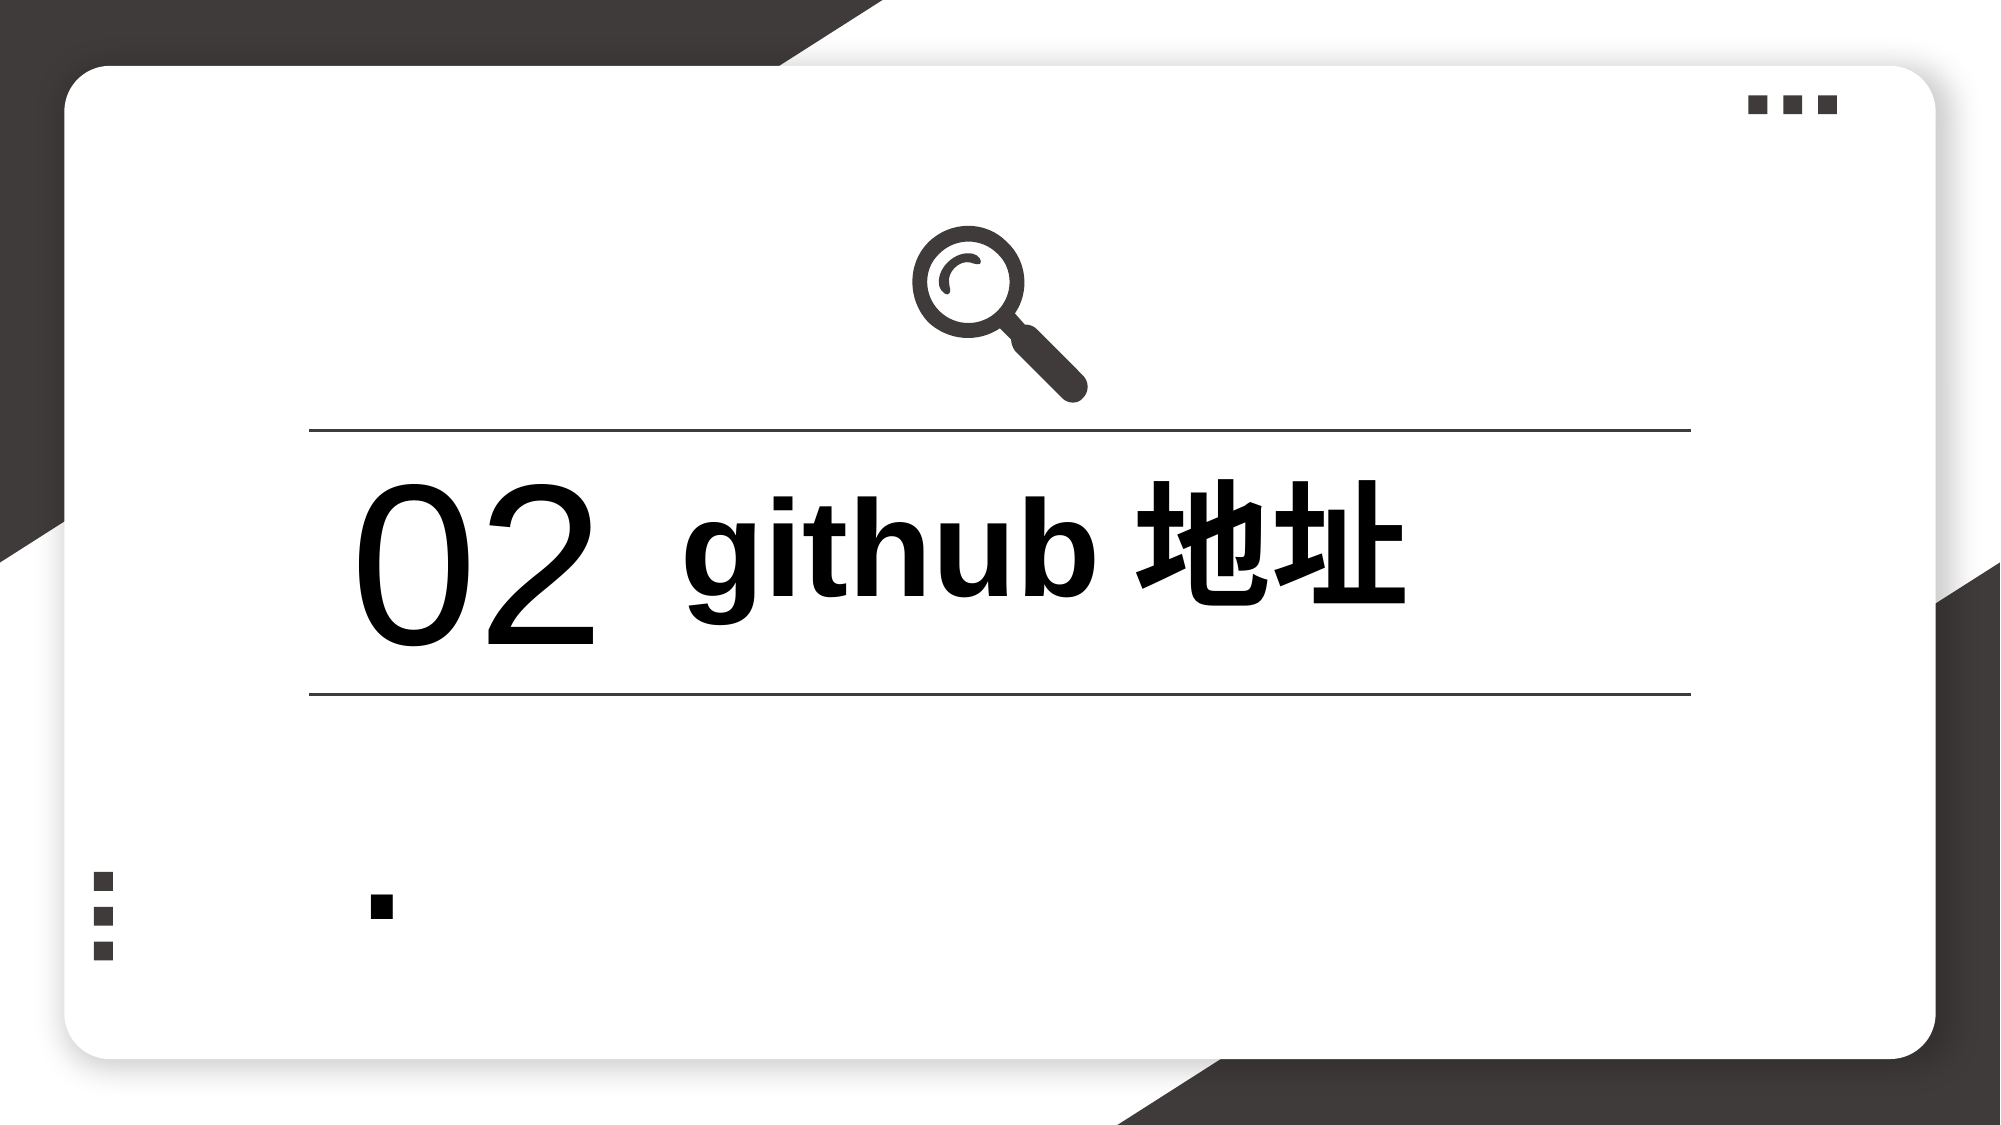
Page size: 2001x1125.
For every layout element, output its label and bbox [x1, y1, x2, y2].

text_box [93, 941, 114, 962]
text_box [63, 64, 1937, 1061]
text_box [335, 408, 1665, 701]
text_box [93, 871, 114, 892]
text_box [1115, 561, 2000, 1125]
text_box [1782, 94, 1803, 115]
text_box [912, 225, 1088, 403]
text_box [93, 906, 114, 927]
text_box [1817, 94, 1838, 115]
text_box [0, 0, 885, 564]
text_box [1747, 94, 1768, 115]
